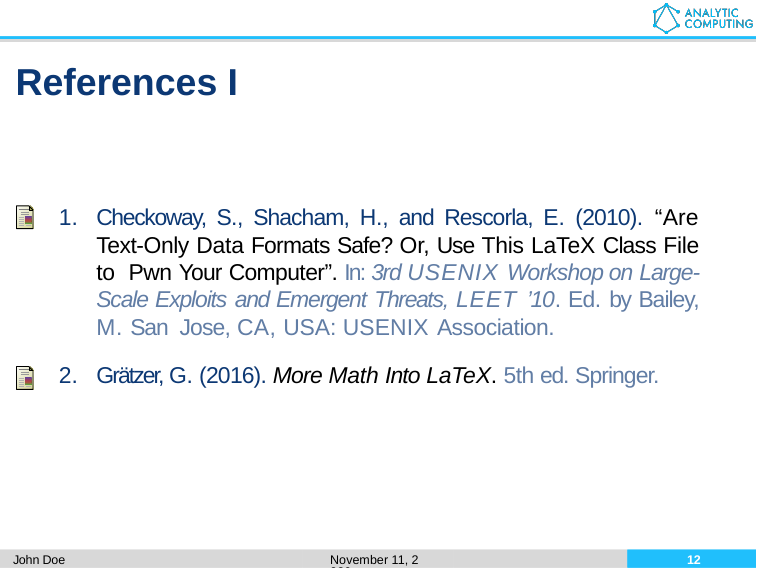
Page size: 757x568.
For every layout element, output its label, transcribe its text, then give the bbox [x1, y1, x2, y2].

picture [657, 8, 676, 30]
text_box Checkoway, S., Shacham, H., and Rescorla, E. (2010). “Are Text-Only Data Formats Safe? Or, Use This LaTeX Class File to Pwn Your Computer”. In: 3rd USENIX Workshop on Large-Scale Exploits and Emergent Threats, LEET ’10. Ed. by Bailey, M. San Jose, CA, USA: USENIX Association. Grätzer, G. (2016). More Math Into LaTeX. 5th ed. Springer. [56, 200, 699, 388]
picture [669, 3, 753, 34]
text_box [15, 205, 34, 230]
picture [653, 10, 661, 23]
title References I [15, 57, 659, 101]
picture [653, 3, 664, 9]
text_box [15, 365, 34, 391]
picture [653, 28, 664, 34]
